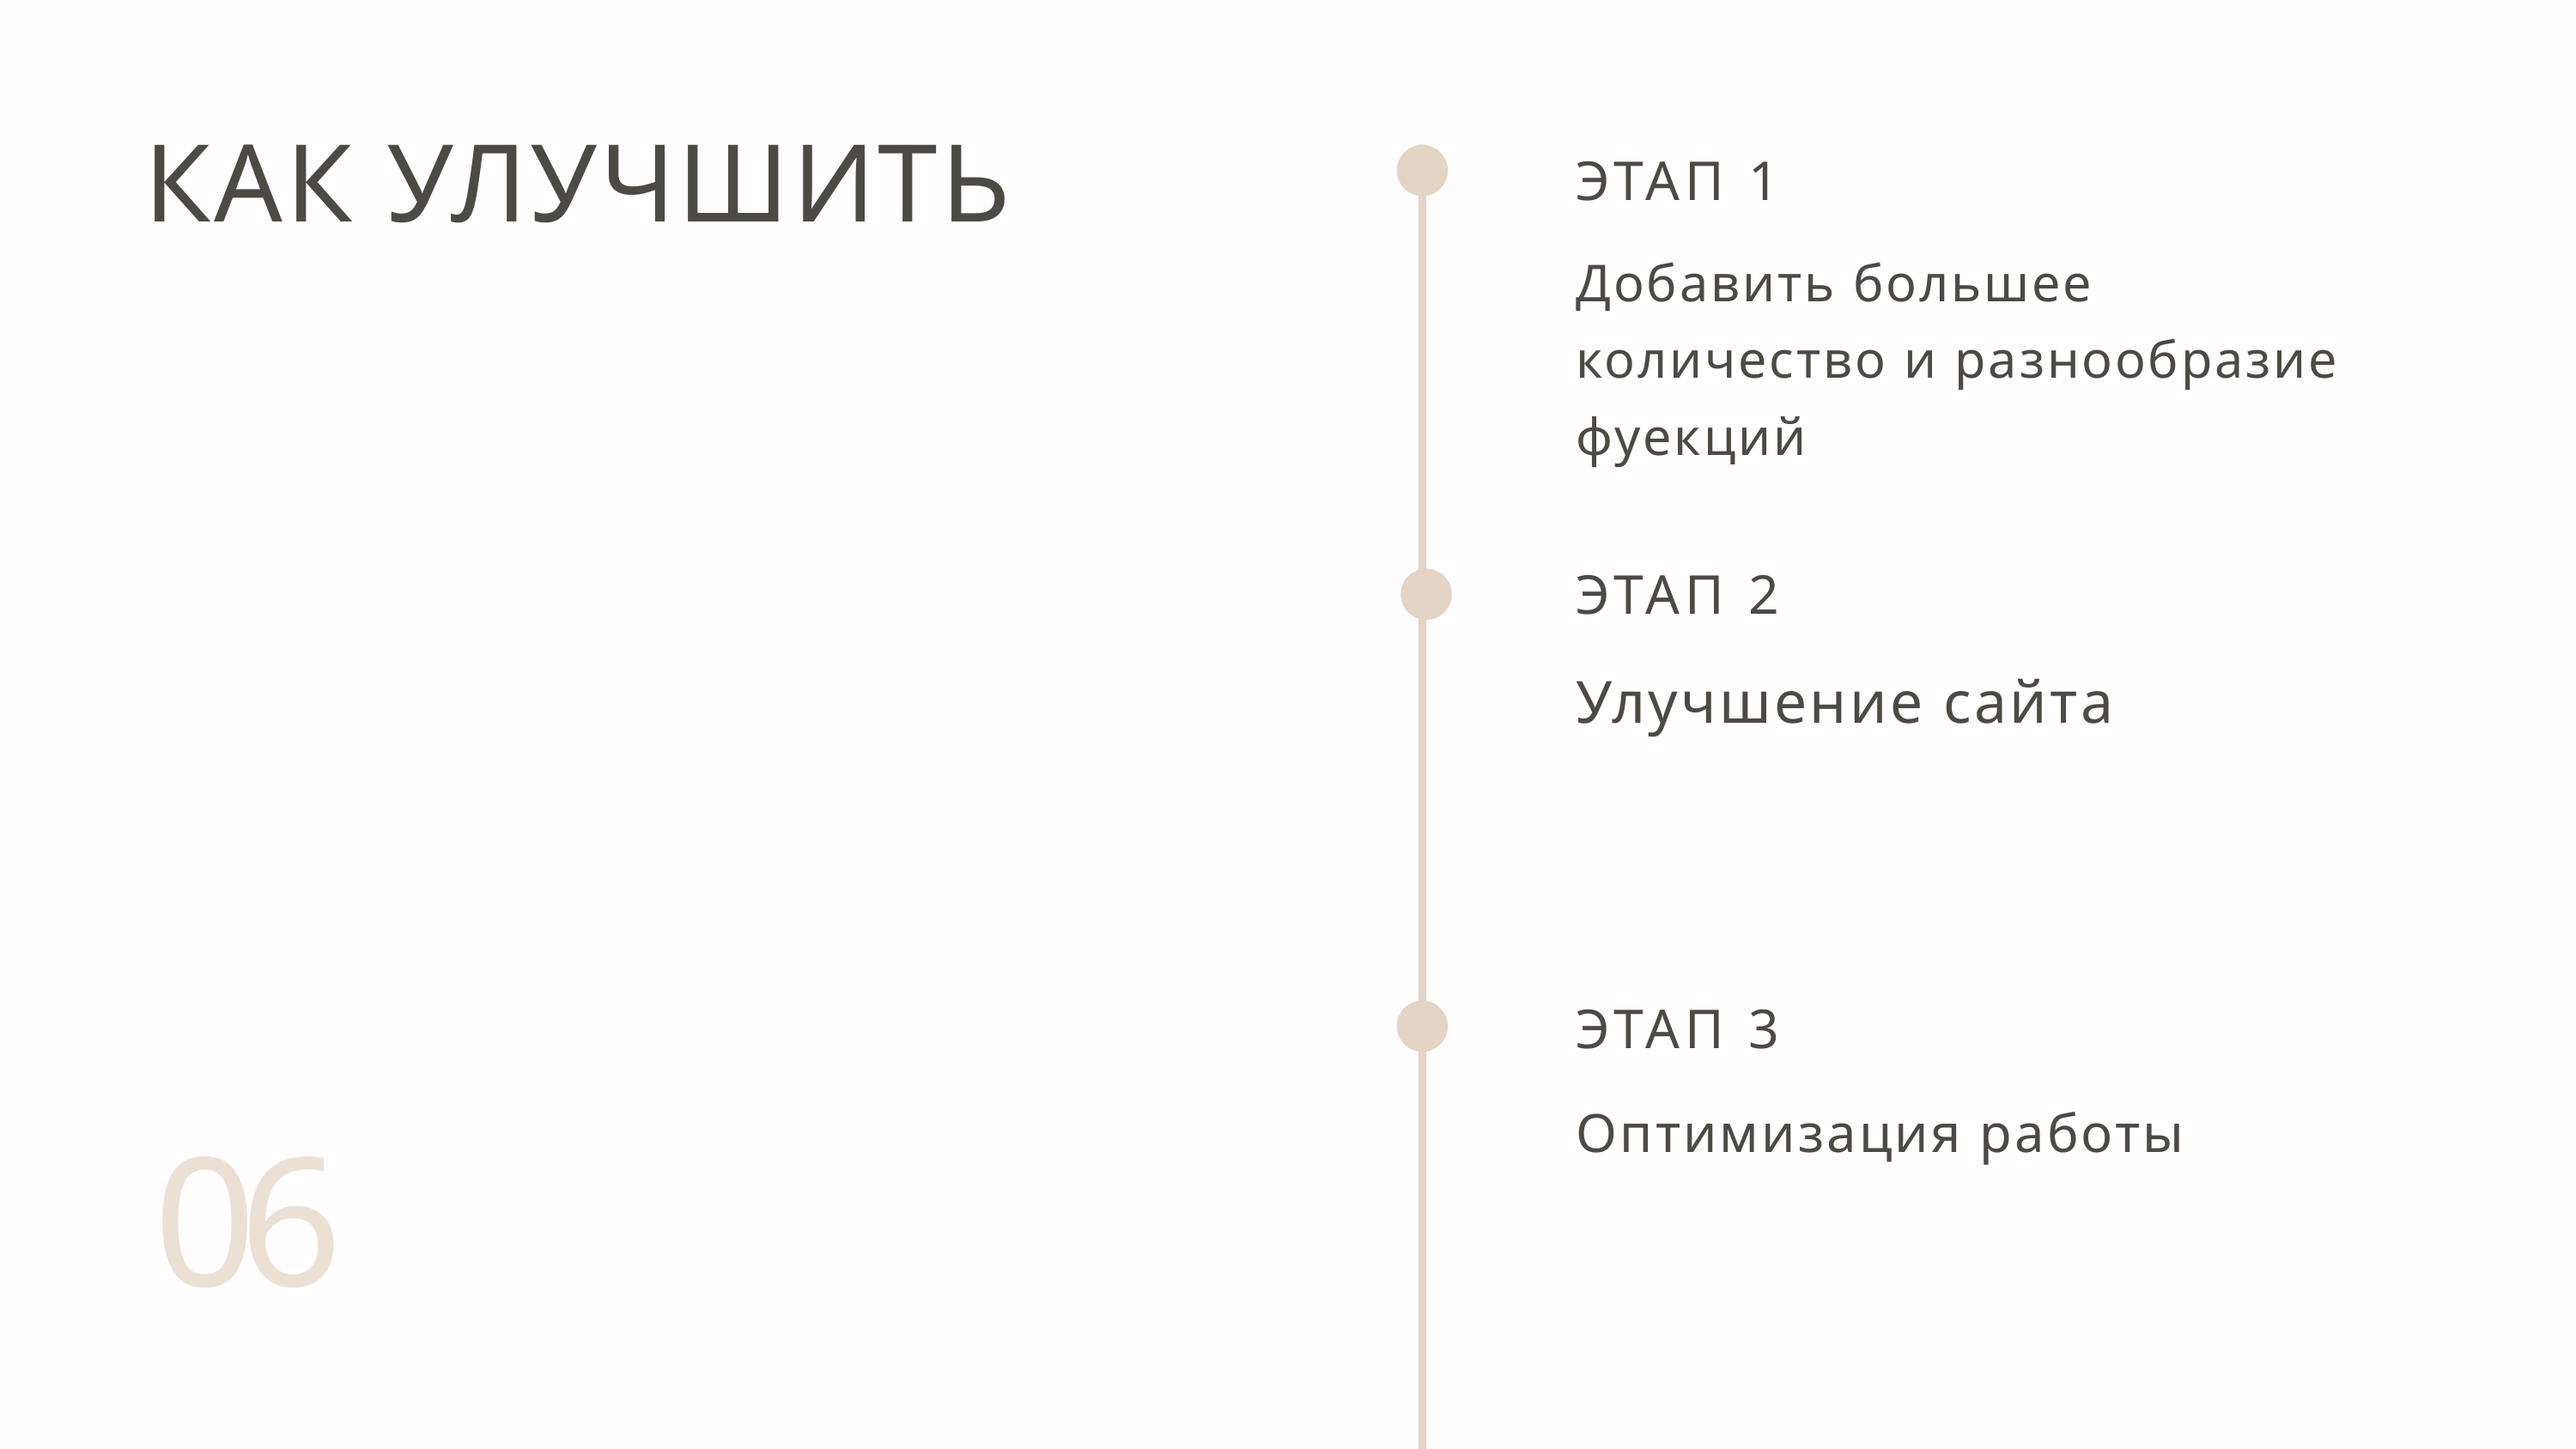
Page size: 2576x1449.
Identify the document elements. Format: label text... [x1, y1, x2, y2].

text_box [1418, 628, 1427, 998]
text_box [1576, 144, 2397, 399]
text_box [1576, 991, 2397, 1174]
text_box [1396, 144, 1449, 197]
text_box 06 [144, 1132, 352, 1323]
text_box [1396, 1000, 1449, 1052]
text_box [1576, 557, 2397, 746]
text_box КАК УЛУЧШИТЬ [144, 114, 1212, 244]
text_box [1418, 204, 1427, 567]
text_box [1418, 1060, 1427, 1449]
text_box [1400, 568, 1453, 621]
